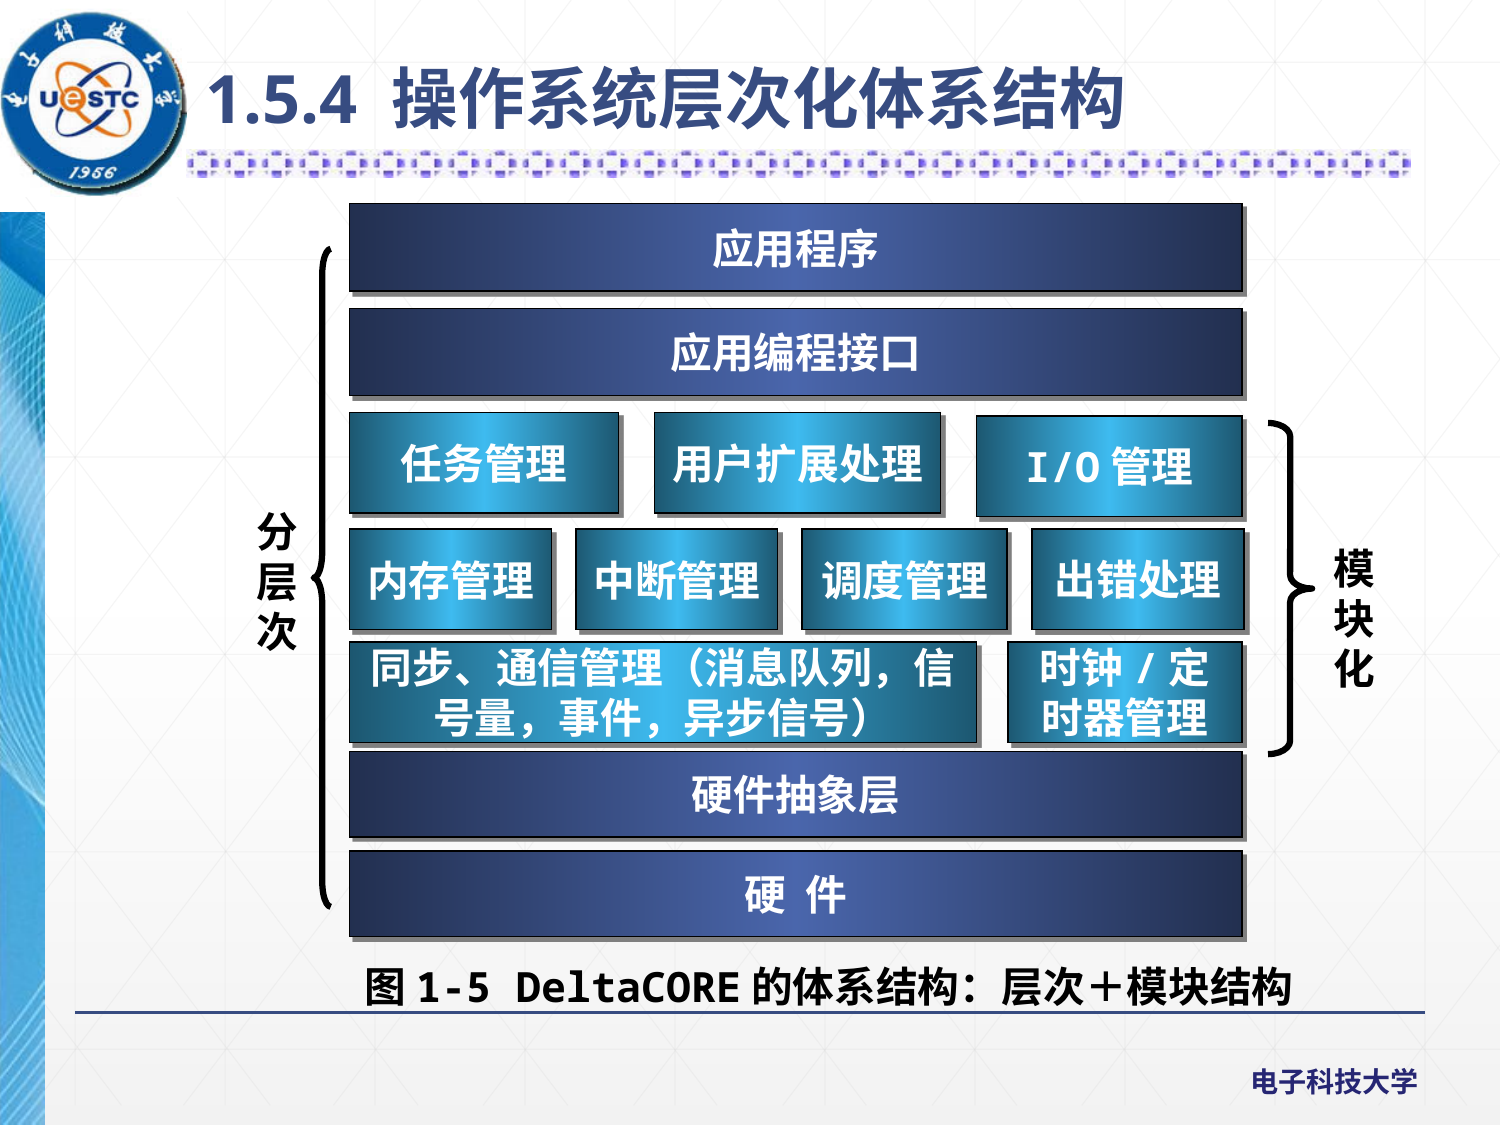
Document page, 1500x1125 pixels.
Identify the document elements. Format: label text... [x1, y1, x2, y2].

picture [0, 212, 45, 1125]
text_box 应用程序 [349, 203, 1242, 292]
text_box 用户扩展处理 [654, 412, 941, 514]
text_box 内存管理 [349, 529, 552, 630]
text_box [313, 248, 331, 907]
text_box [1268, 422, 1313, 755]
text_box 时钟/定时器管理 [1007, 642, 1242, 743]
text_box 出错处理 [1031, 528, 1245, 630]
text_box 应用编程接口 [349, 308, 1242, 396]
text_box 中断管理 [575, 529, 778, 630]
text_box 分层次 [241, 498, 307, 664]
text_box 同步、通信管理（消息队列，信号量，事件，异步信号） [349, 642, 977, 743]
picture [0, 0, 1411, 197]
text_box 硬件抽象层 [349, 751, 1242, 837]
title 1.5.4 操作系统层次化体系结构 [190, 58, 1242, 161]
text_box 图1-5 DeltaCORE的体系结构：层次＋模块结构 [349, 953, 1376, 1019]
text_box 硬 件 [349, 850, 1242, 937]
text_box I/O管理 [976, 416, 1242, 517]
text_box 调度管理 [802, 529, 1007, 630]
text_box 模块化 [1319, 535, 1385, 701]
text_box 任务管理 [349, 412, 619, 514]
